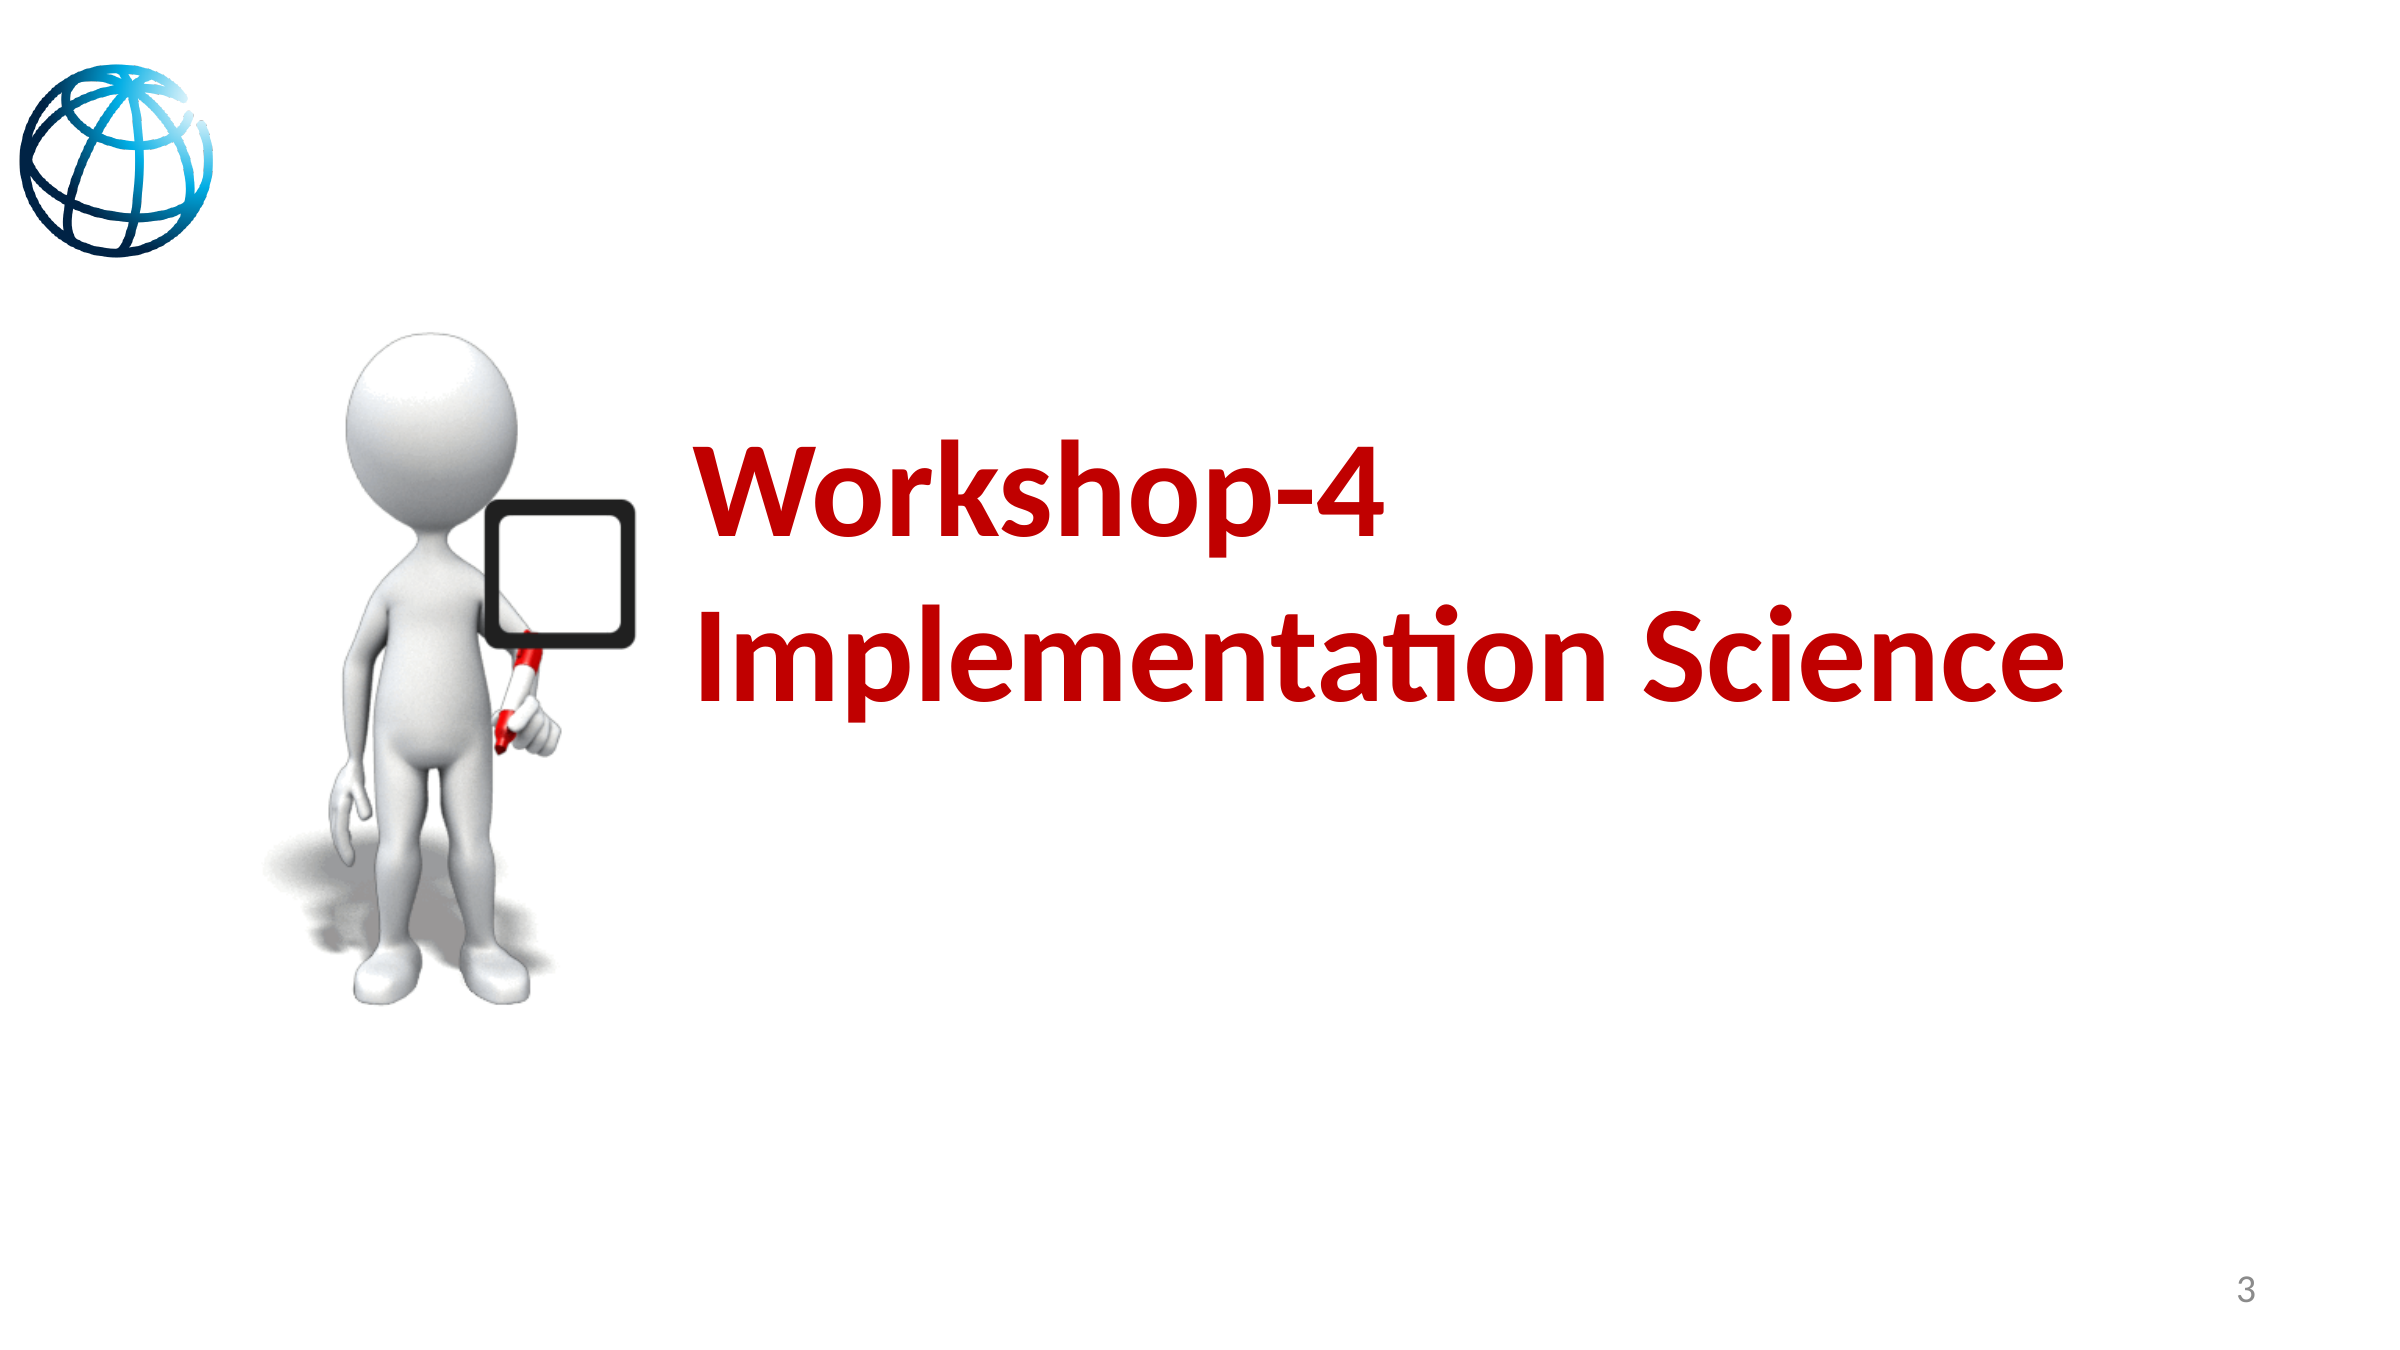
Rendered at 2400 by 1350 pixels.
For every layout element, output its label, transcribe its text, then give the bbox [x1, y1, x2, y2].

picture [16, 62, 228, 259]
slide_number 3 [1719, 1251, 2280, 1324]
text_box Workshop-4 Implementation Science [710, 391, 2084, 737]
picture [234, 320, 705, 1103]
